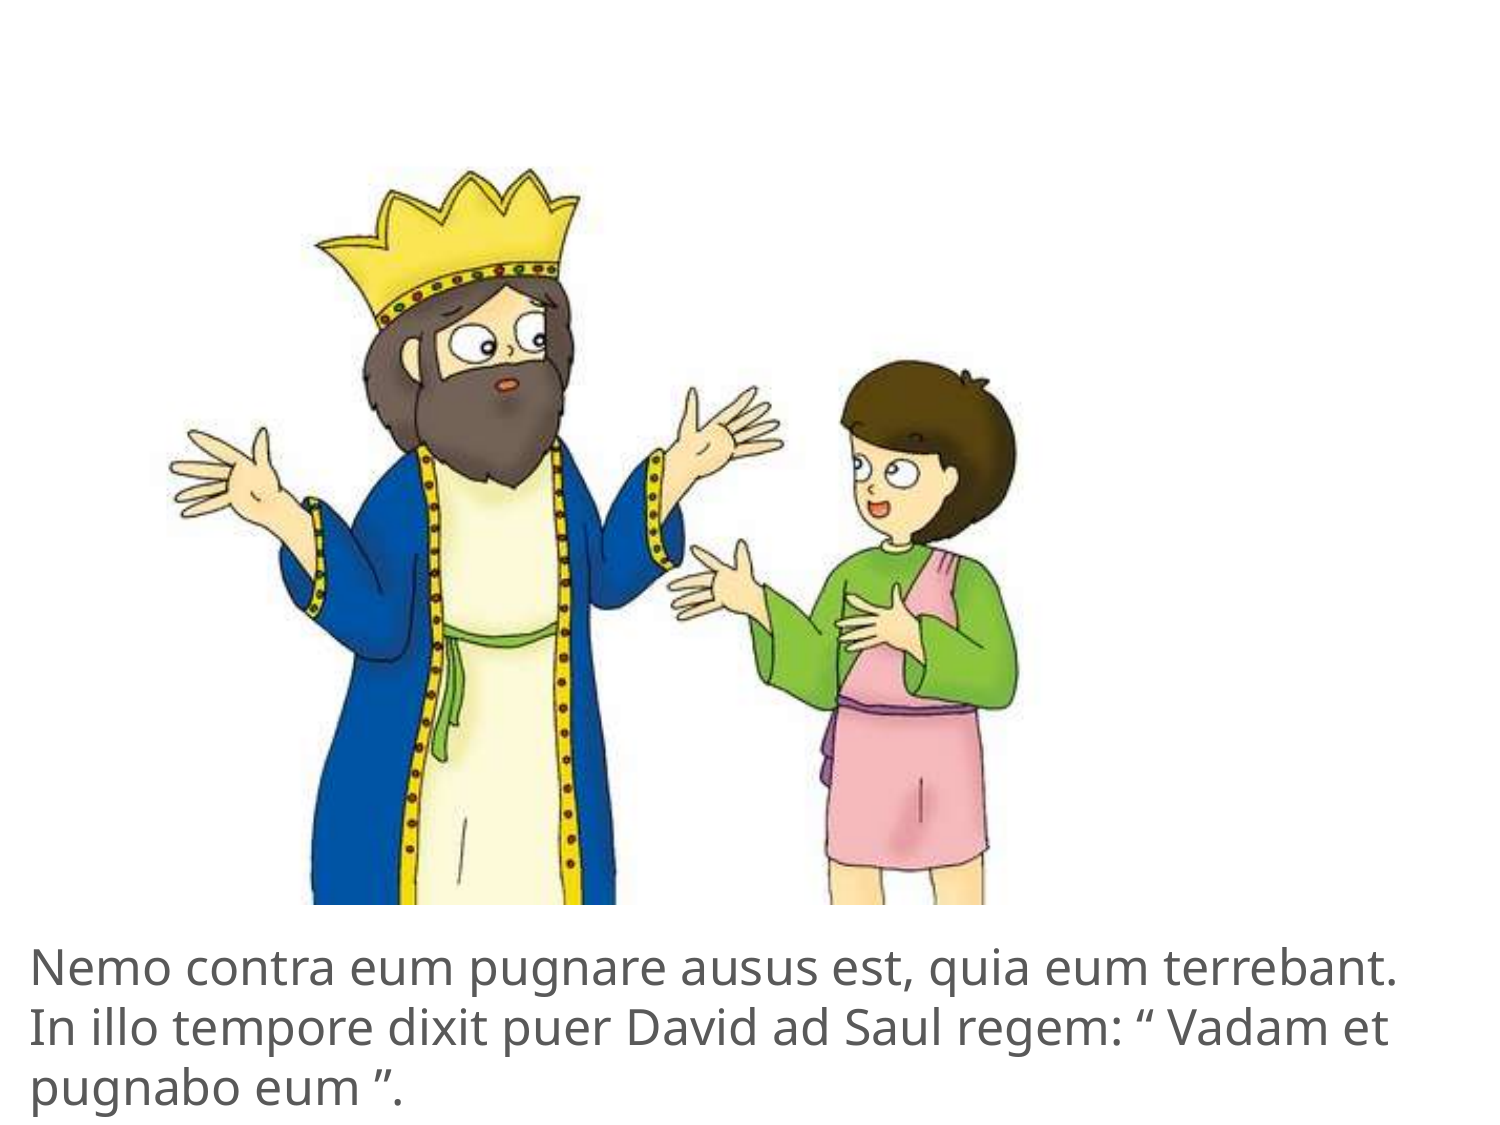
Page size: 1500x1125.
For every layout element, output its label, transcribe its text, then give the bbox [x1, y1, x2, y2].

text_box Nemo contra eum pugnare ausus est, quia eum terrebant. In illo tempore dixit puer David ad Saul regem: “ Vadam et pugnabo eum ”. [14, 928, 1486, 1123]
picture [100, 0, 1465, 906]
